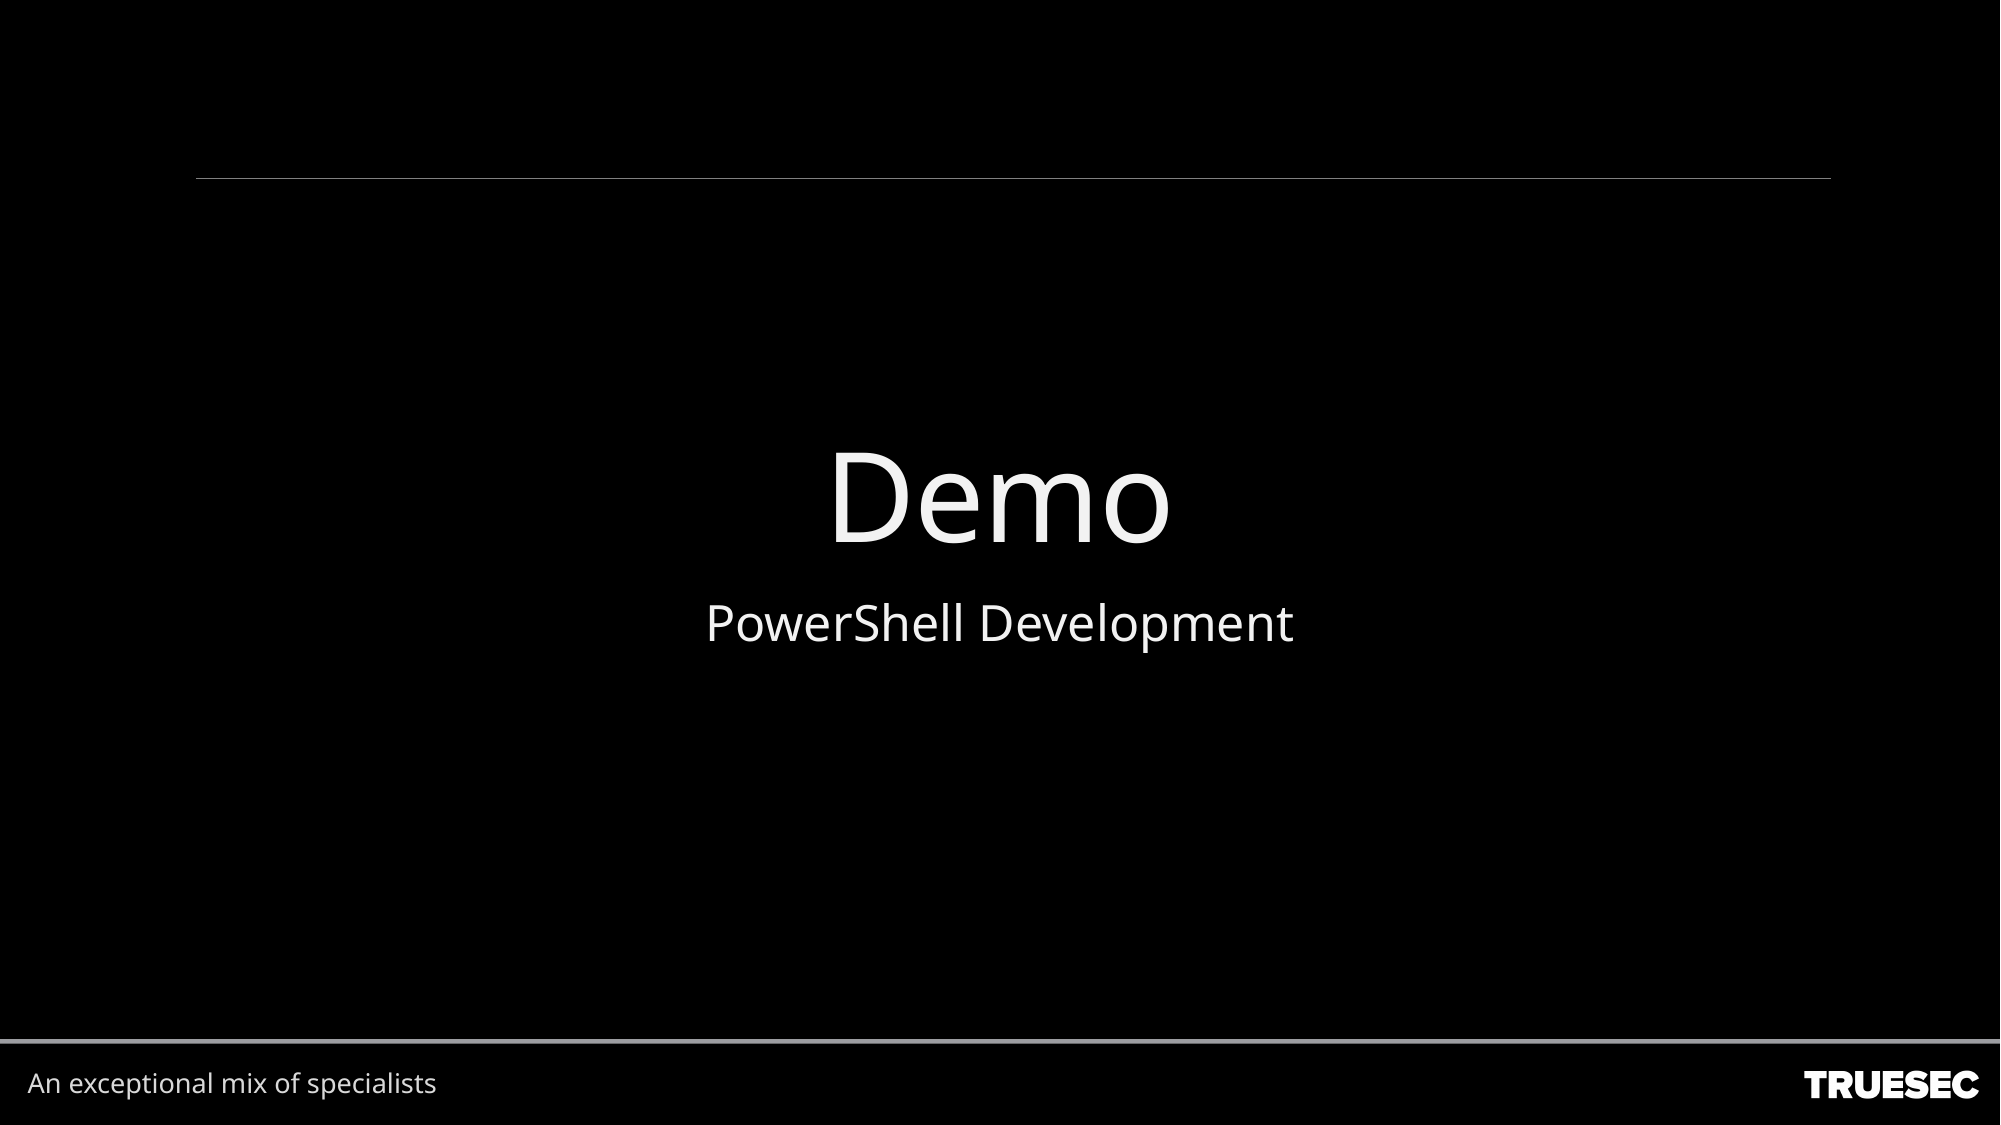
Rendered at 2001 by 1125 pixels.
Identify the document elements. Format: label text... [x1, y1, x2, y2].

title Demo [249, 184, 1750, 576]
picture [1804, 1067, 1979, 1101]
subtitle PowerShell Development [249, 590, 1750, 863]
